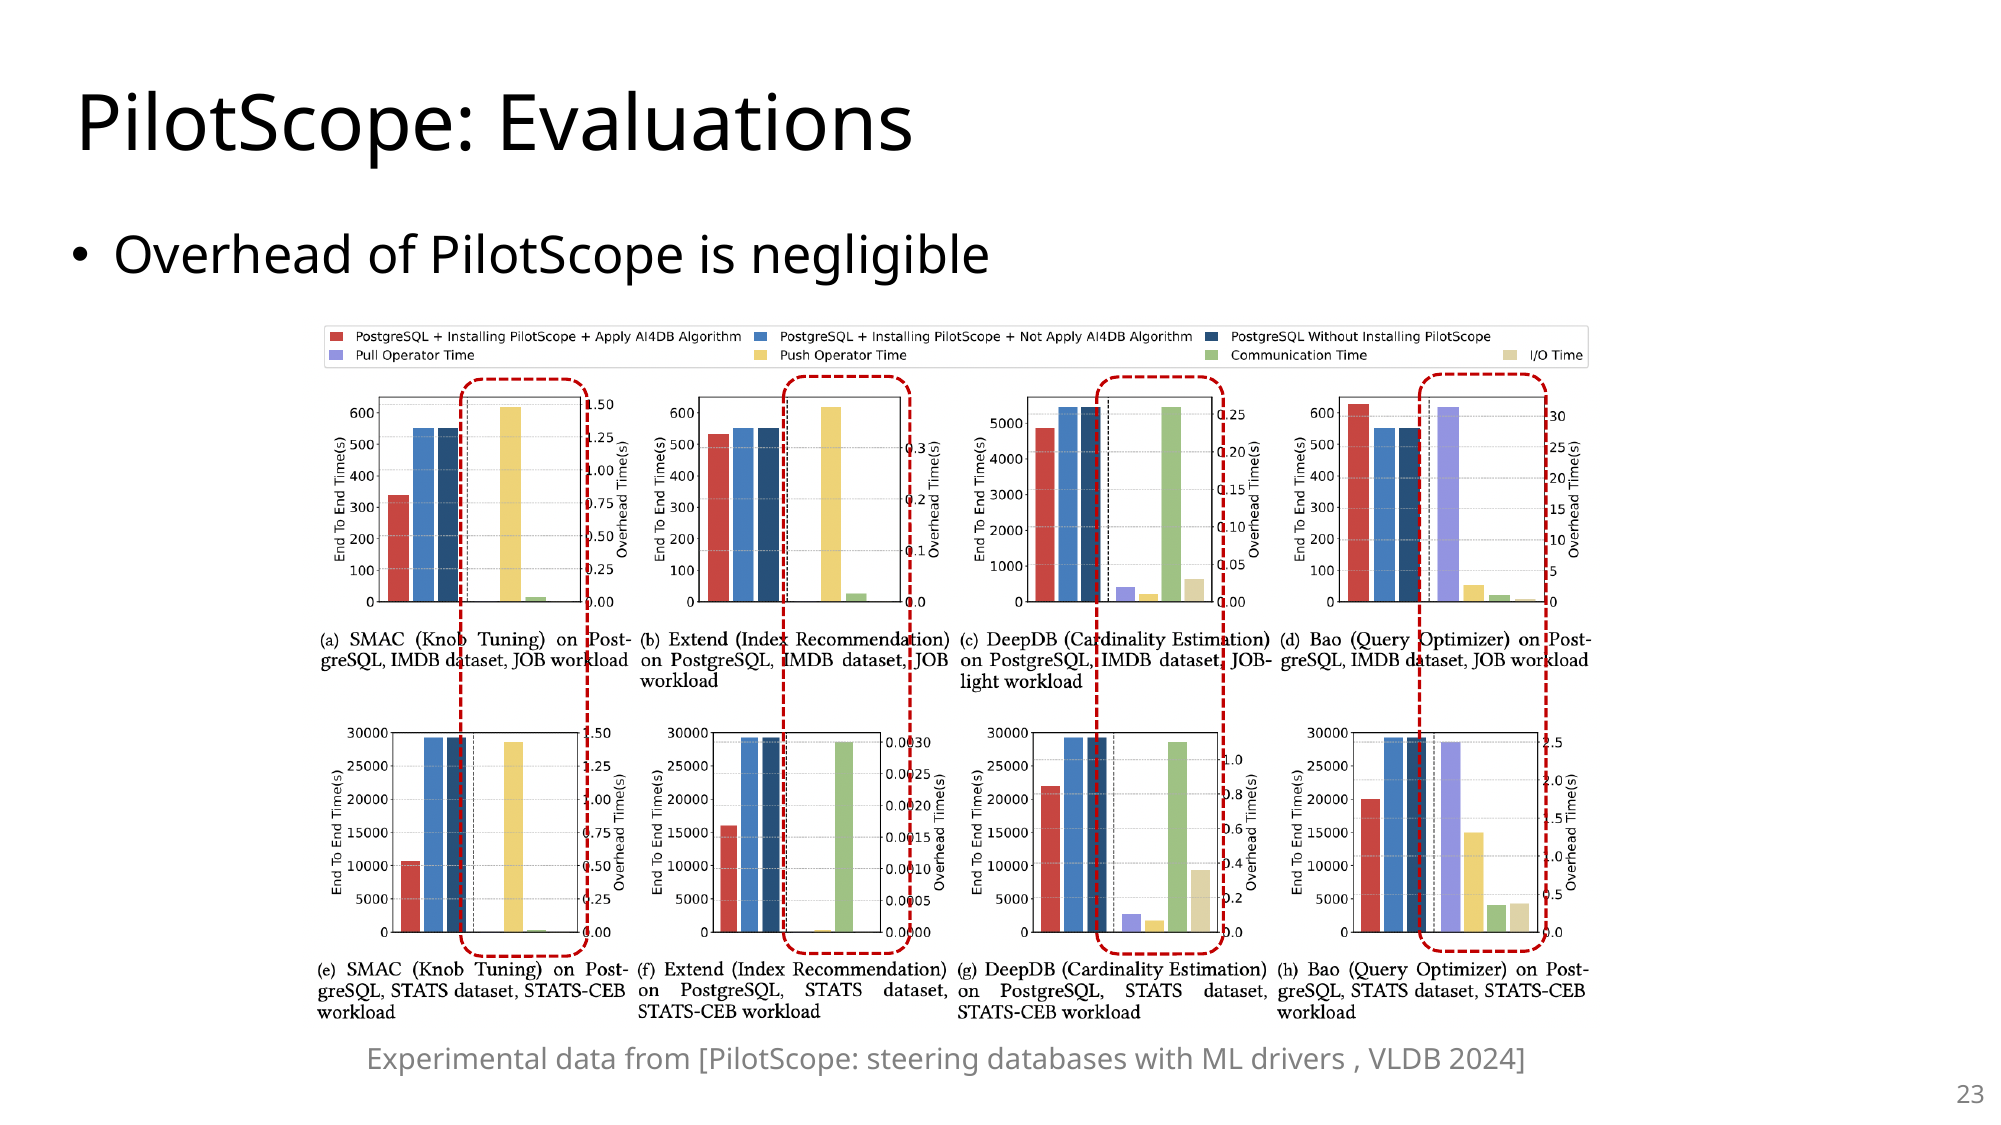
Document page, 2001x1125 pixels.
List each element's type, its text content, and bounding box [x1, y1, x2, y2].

slide_number 22 [1550, 1065, 2000, 1125]
text_box Experimental data from [PilotScope: steering databases with ML drivers , VLDB 2024] [351, 1032, 1778, 1083]
title PilotScope: Evaluations [60, 16, 1906, 220]
picture [302, 316, 1600, 1028]
text_box Overhead of PilotScope is negligible [47, 220, 1940, 1125]
